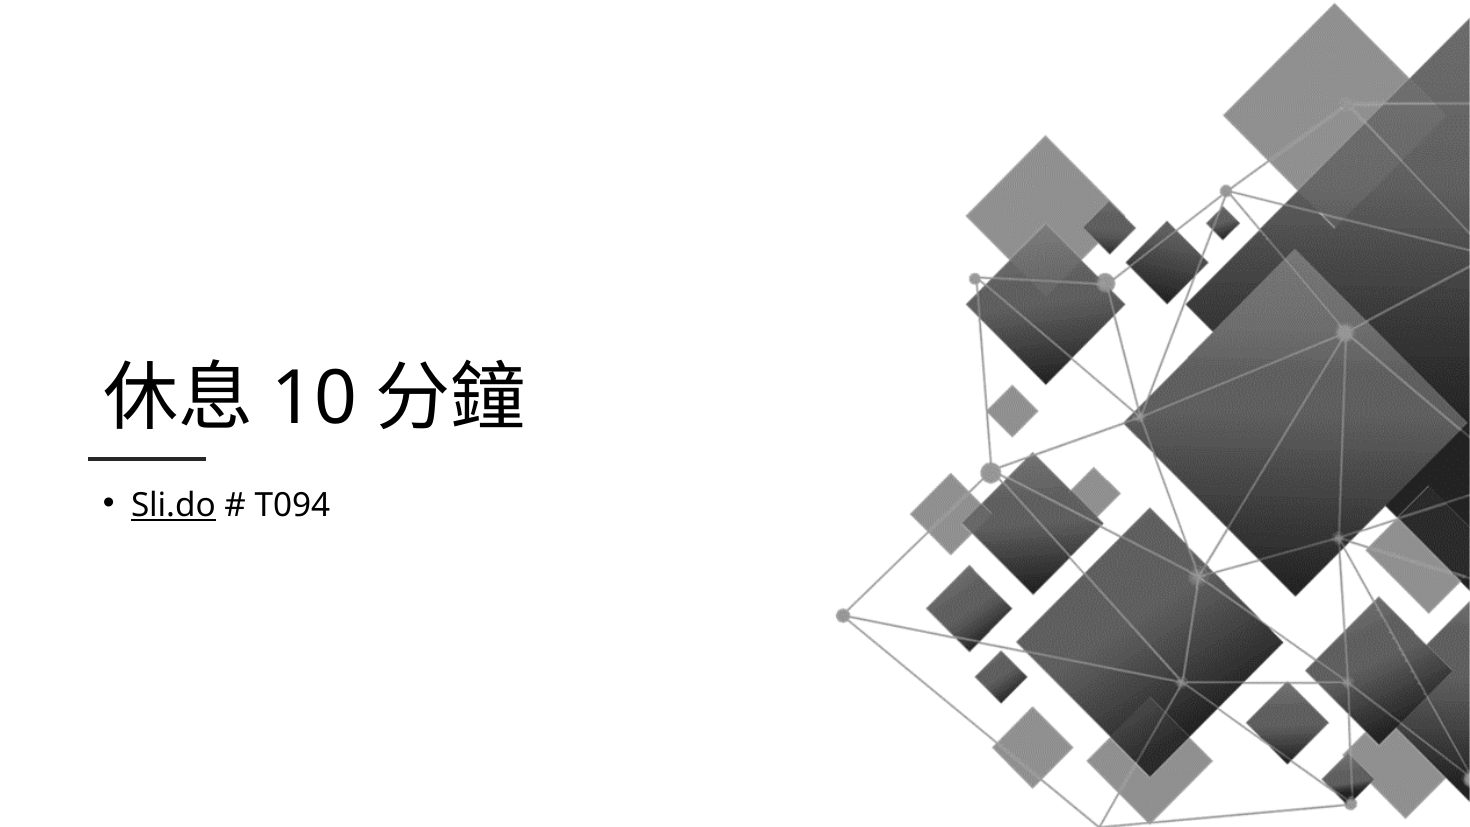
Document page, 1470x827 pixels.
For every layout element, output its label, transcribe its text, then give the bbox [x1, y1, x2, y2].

picture [0, 0, 1470, 827]
list Sli.do # T094 [88, 478, 744, 531]
title 休息10分鐘 [89, 351, 981, 448]
